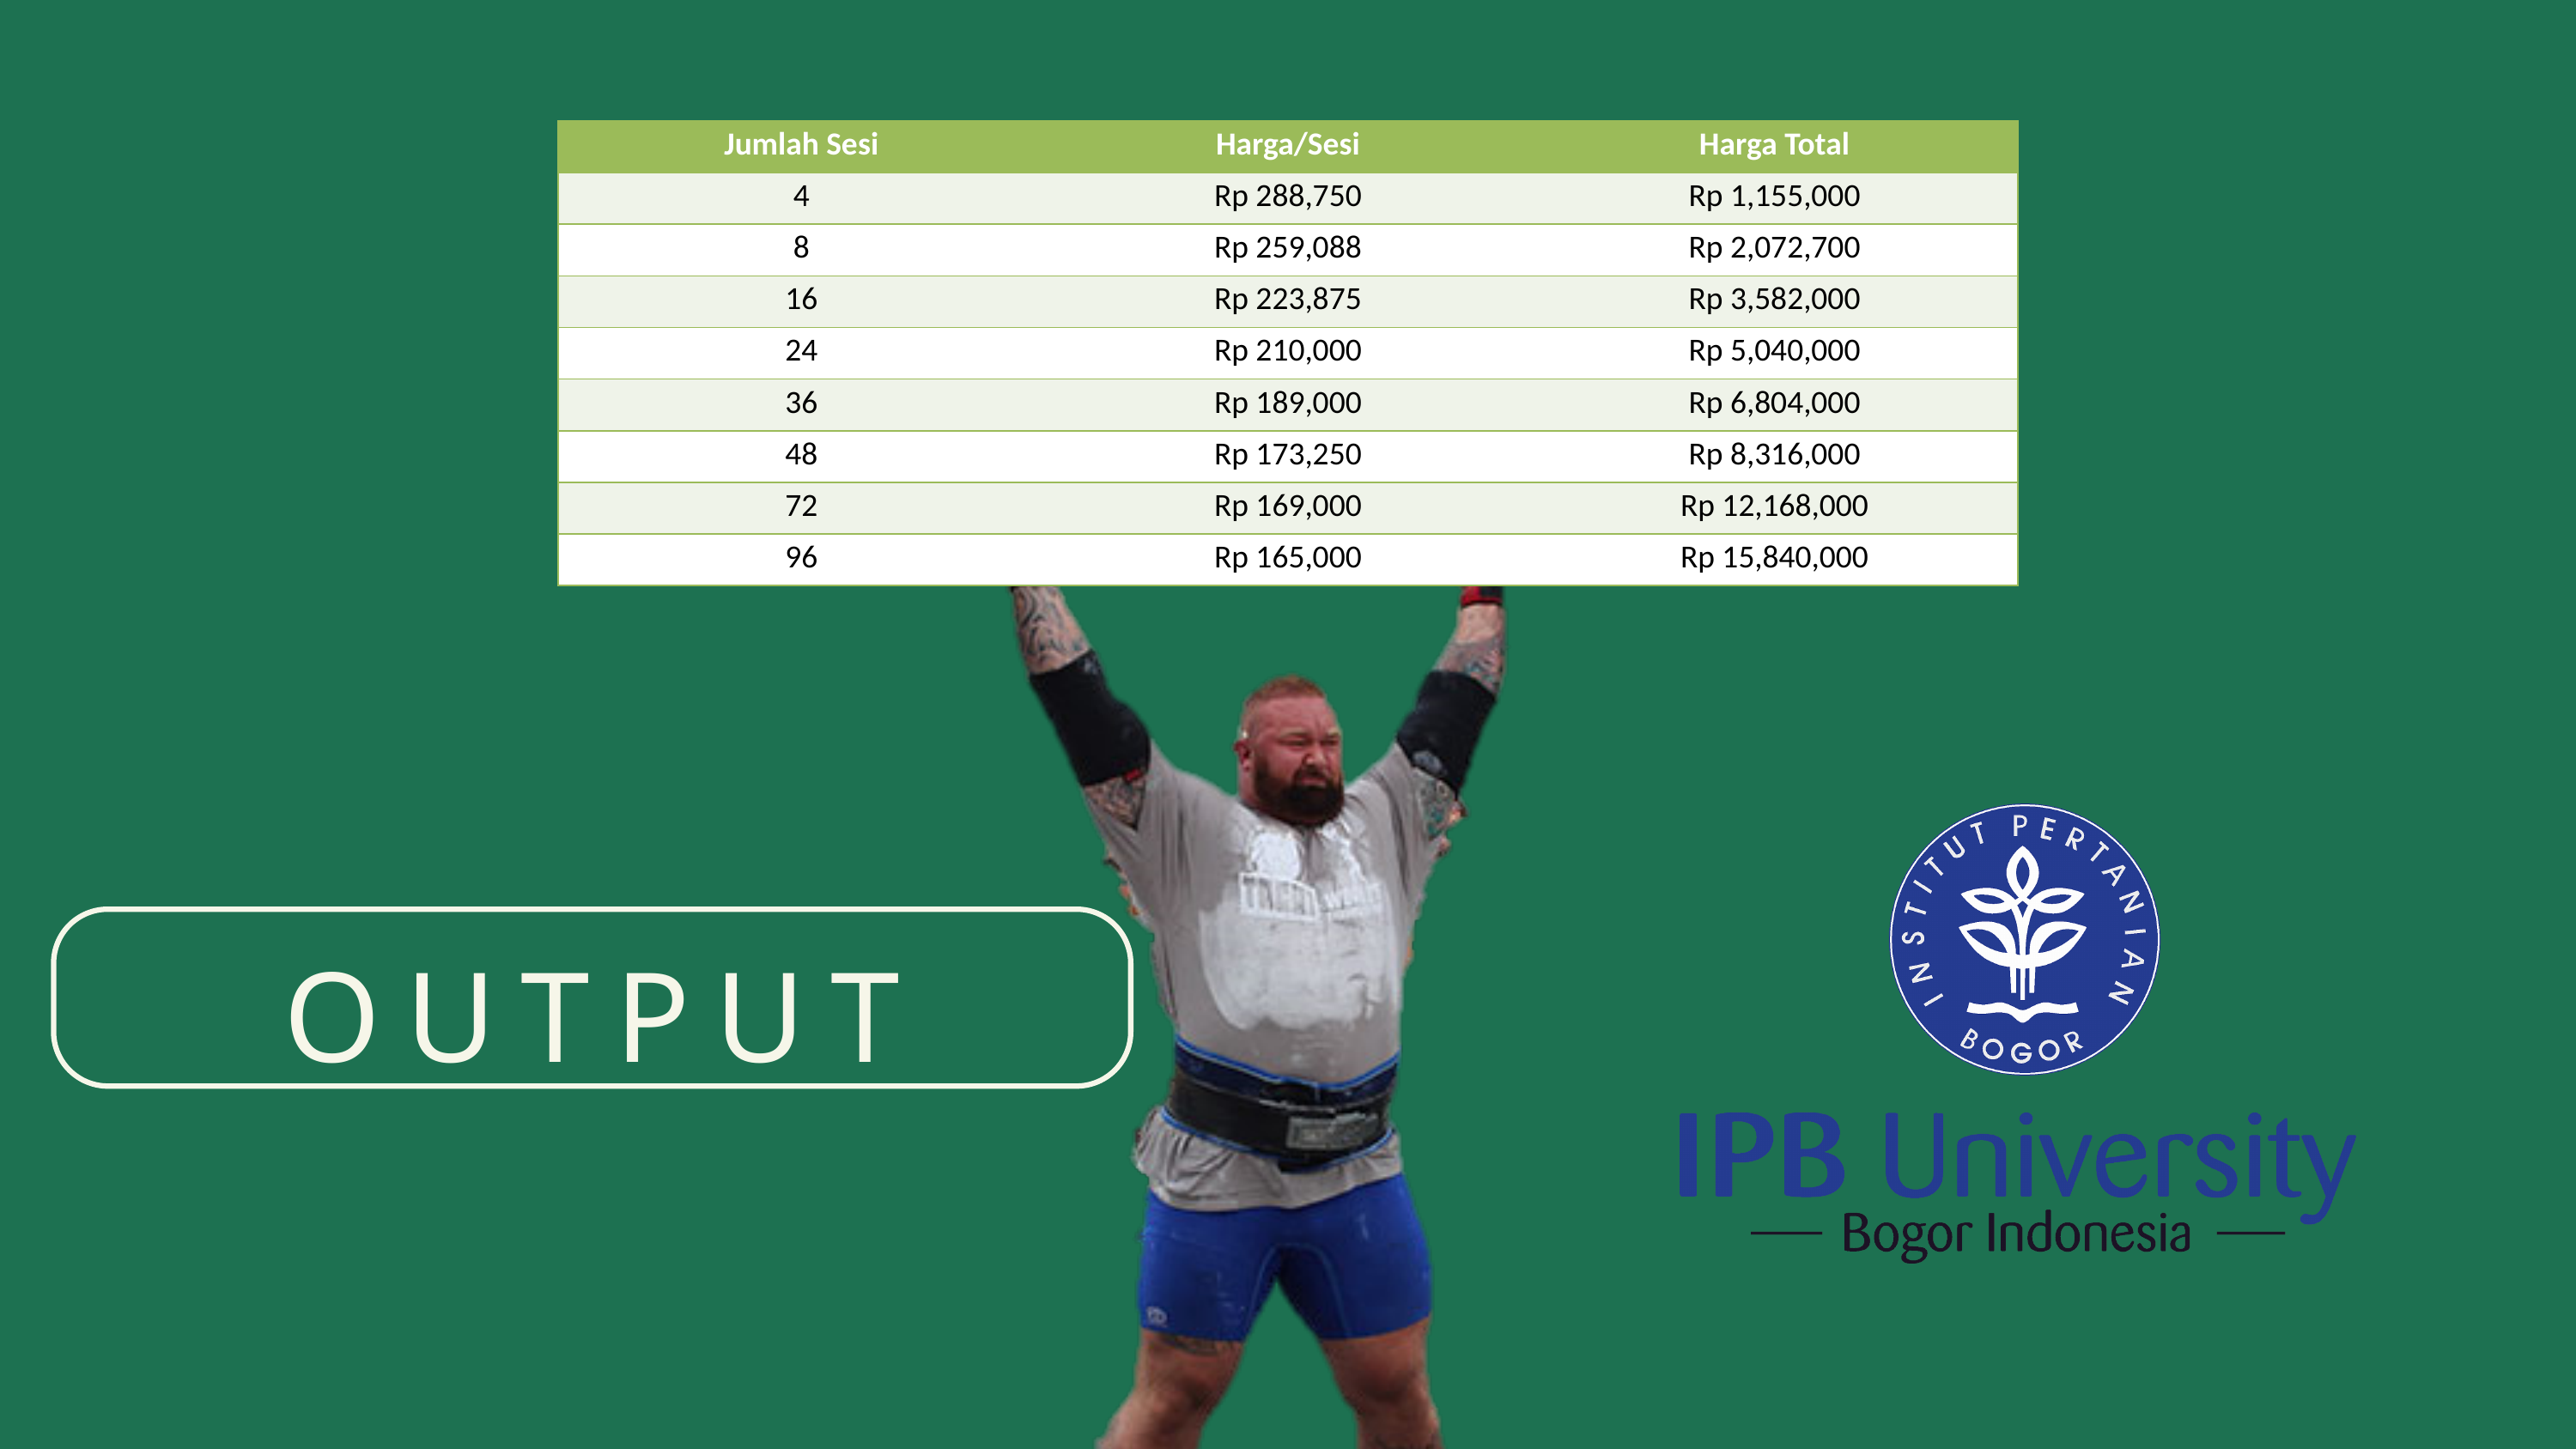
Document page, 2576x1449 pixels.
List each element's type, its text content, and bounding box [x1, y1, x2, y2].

table_header Harga Total [1531, 122, 2017, 172]
table_cell Rp 3,582,000 [1531, 276, 2017, 327]
table_header Harga/Sesi [1045, 122, 1531, 172]
table_cell 4 [559, 173, 1045, 223]
table_cell Rp 223,875 [1045, 276, 1531, 327]
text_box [53, 908, 155, 1087]
table_cell Rp 288,750 [1045, 173, 1531, 223]
table_cell 16 [559, 276, 1045, 327]
table_cell Rp 1,155,000 [1531, 173, 2017, 223]
table_header Jumlah Sesi [559, 122, 1045, 172]
table_cell Rp 2,072,700 [1531, 225, 2017, 276]
table_cell 8 [559, 225, 1045, 276]
table_cell Rp 210,000 [1045, 328, 1531, 353]
table_cell Rp 5,040,000 [1531, 328, 2017, 353]
picture [161, 355, 2356, 1449]
table_cell 24 [559, 328, 1045, 353]
table_cell Rp 259,088 [1045, 225, 1531, 276]
